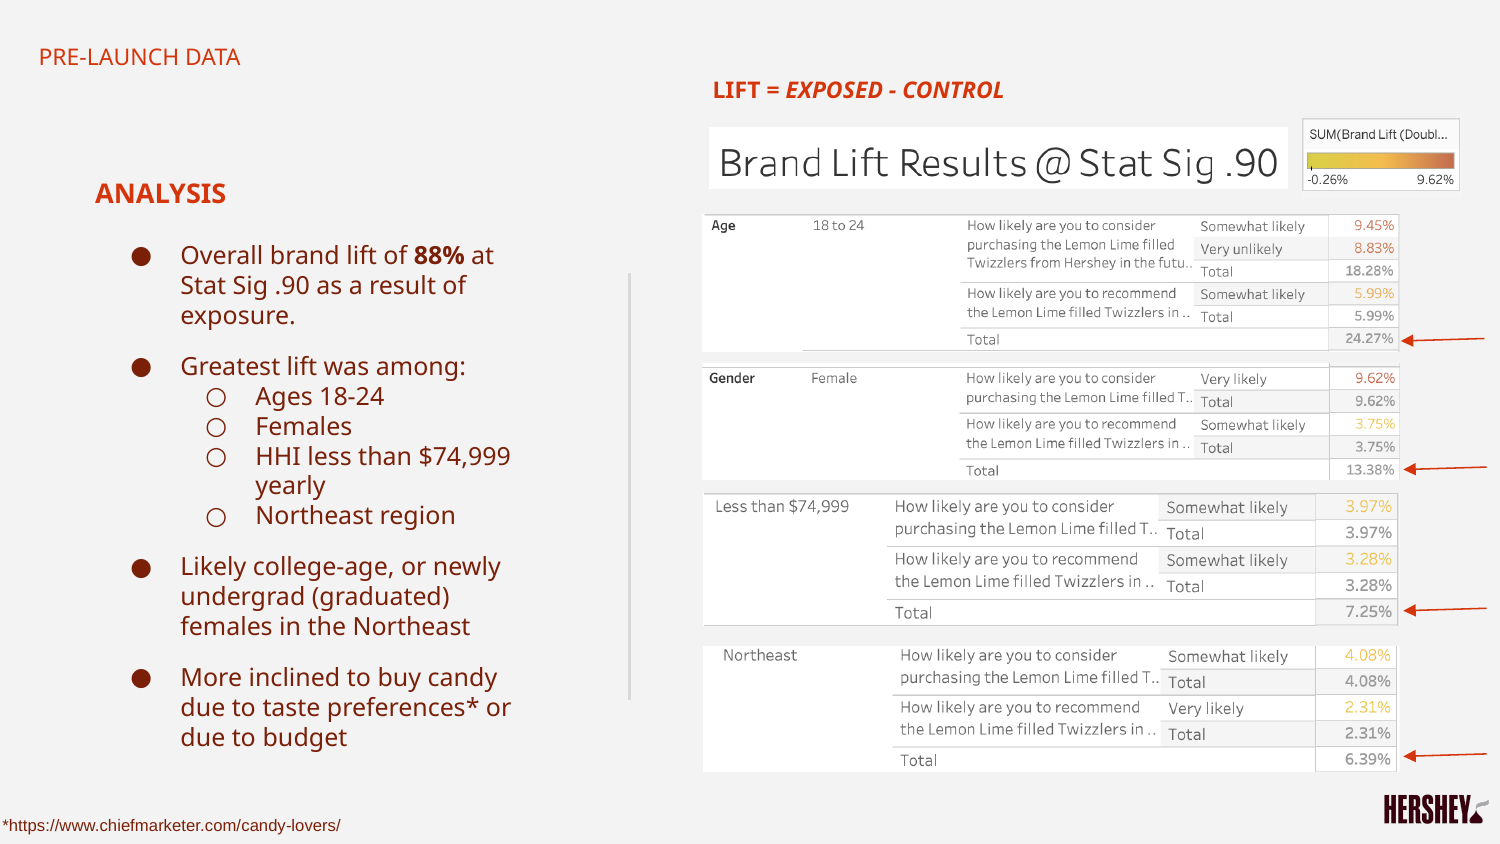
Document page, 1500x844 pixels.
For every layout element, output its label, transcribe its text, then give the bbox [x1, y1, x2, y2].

title ANALYSIS [80, 118, 519, 225]
picture [709, 127, 1288, 189]
picture [702, 363, 1400, 480]
subtitle Overall brand lift of 88% at Stat Sig .90 as a result of exposure. Greatest lift was among: Ages 18-24 Females HHI less than $74,999 yearly Northeast region Likely college-age, or newly undergrad (graduated) females in the Northeast More inclined to buy candy due to taste preferences* or due to budget [90, 224, 529, 384]
picture [1302, 117, 1462, 198]
picture [702, 645, 1400, 772]
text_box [1403, 753, 1487, 757]
title PRE-LAUNCH DATA [23, 27, 309, 183]
picture [1381, 791, 1492, 828]
picture [702, 493, 1400, 626]
text_box *https://www.chiefmarketer.com/candy-lovers/ [0, 804, 822, 844]
picture [702, 214, 1400, 352]
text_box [1403, 466, 1487, 470]
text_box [1403, 608, 1487, 612]
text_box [1400, 338, 1485, 342]
title LIFT = EXPOSED - CONTROL [697, 57, 1276, 119]
